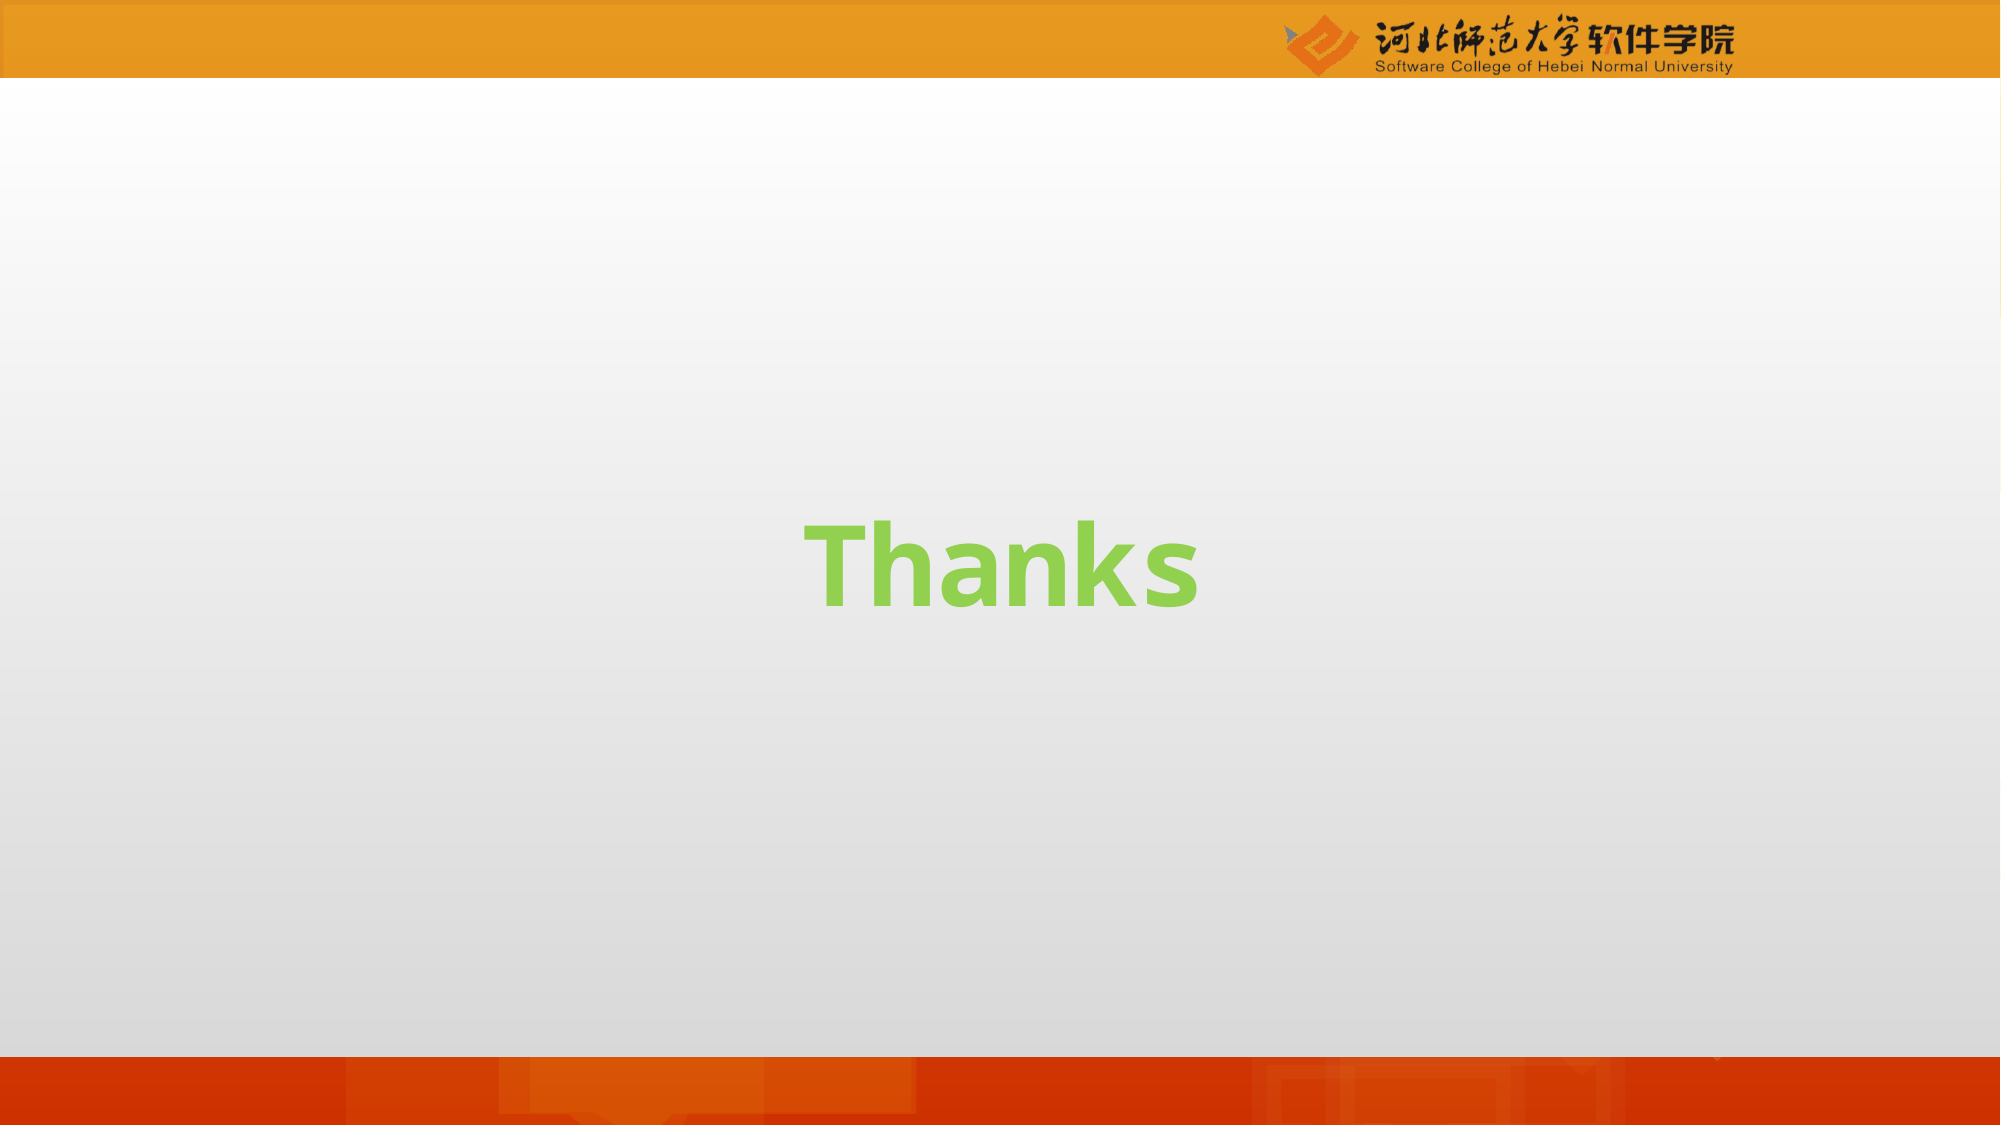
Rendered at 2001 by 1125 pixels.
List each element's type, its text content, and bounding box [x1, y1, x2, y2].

text_box Thanks [786, 486, 1300, 637]
picture [1278, 4, 1362, 78]
picture [1369, 6, 1750, 79]
